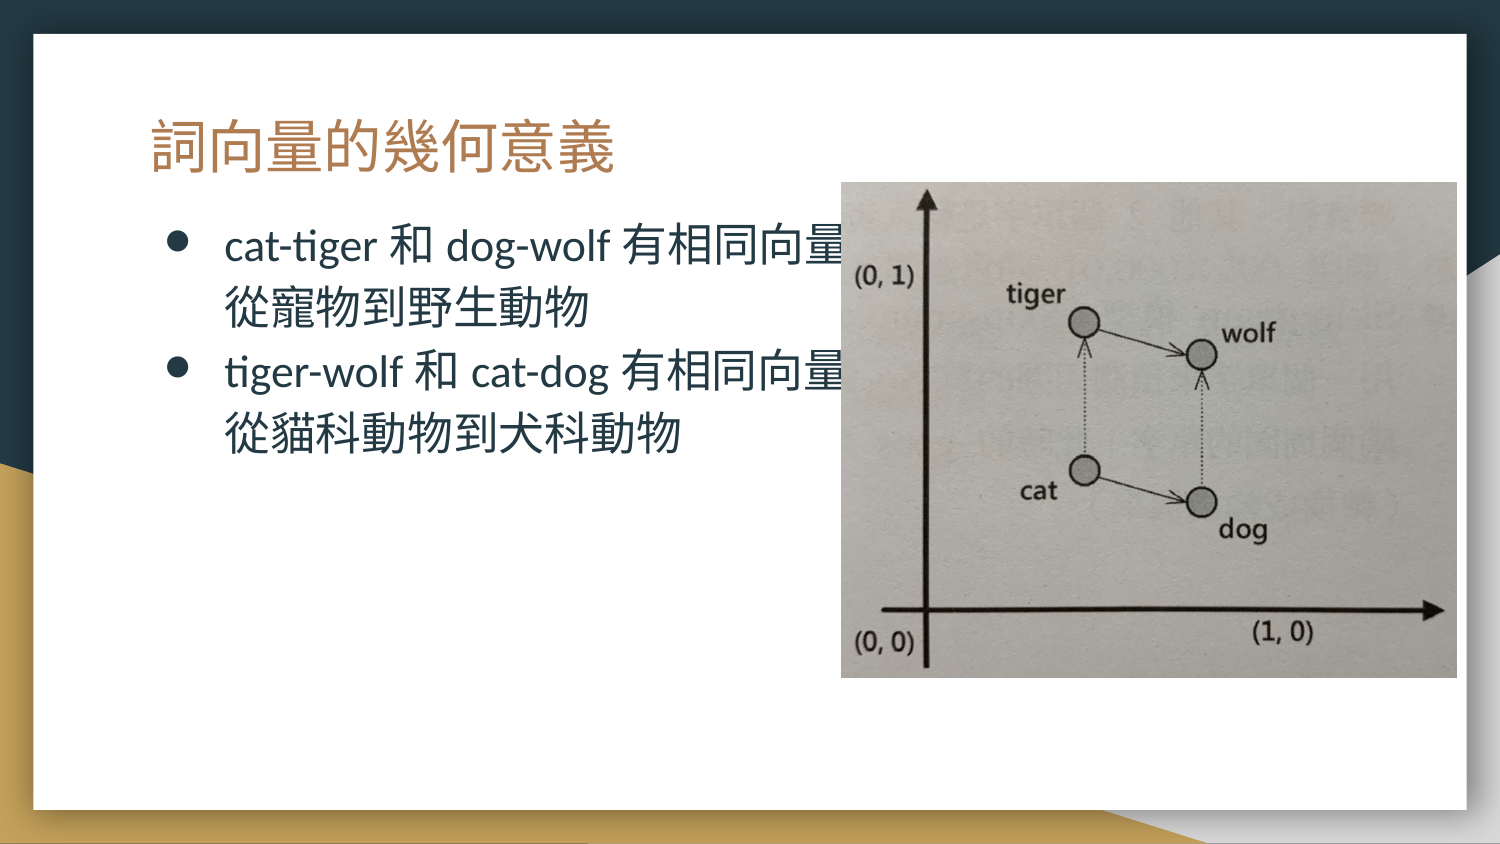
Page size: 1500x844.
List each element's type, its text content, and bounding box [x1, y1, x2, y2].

title 詞向量的幾何意義 [134, 94, 1366, 183]
list cat-tiger和dog-wolf有相同向量 從寵物到野生動物 tiger-wolf和cat-dog有相同向量 從貓科動物到犬科動物 [134, 192, 1391, 709]
picture [841, 182, 1457, 678]
